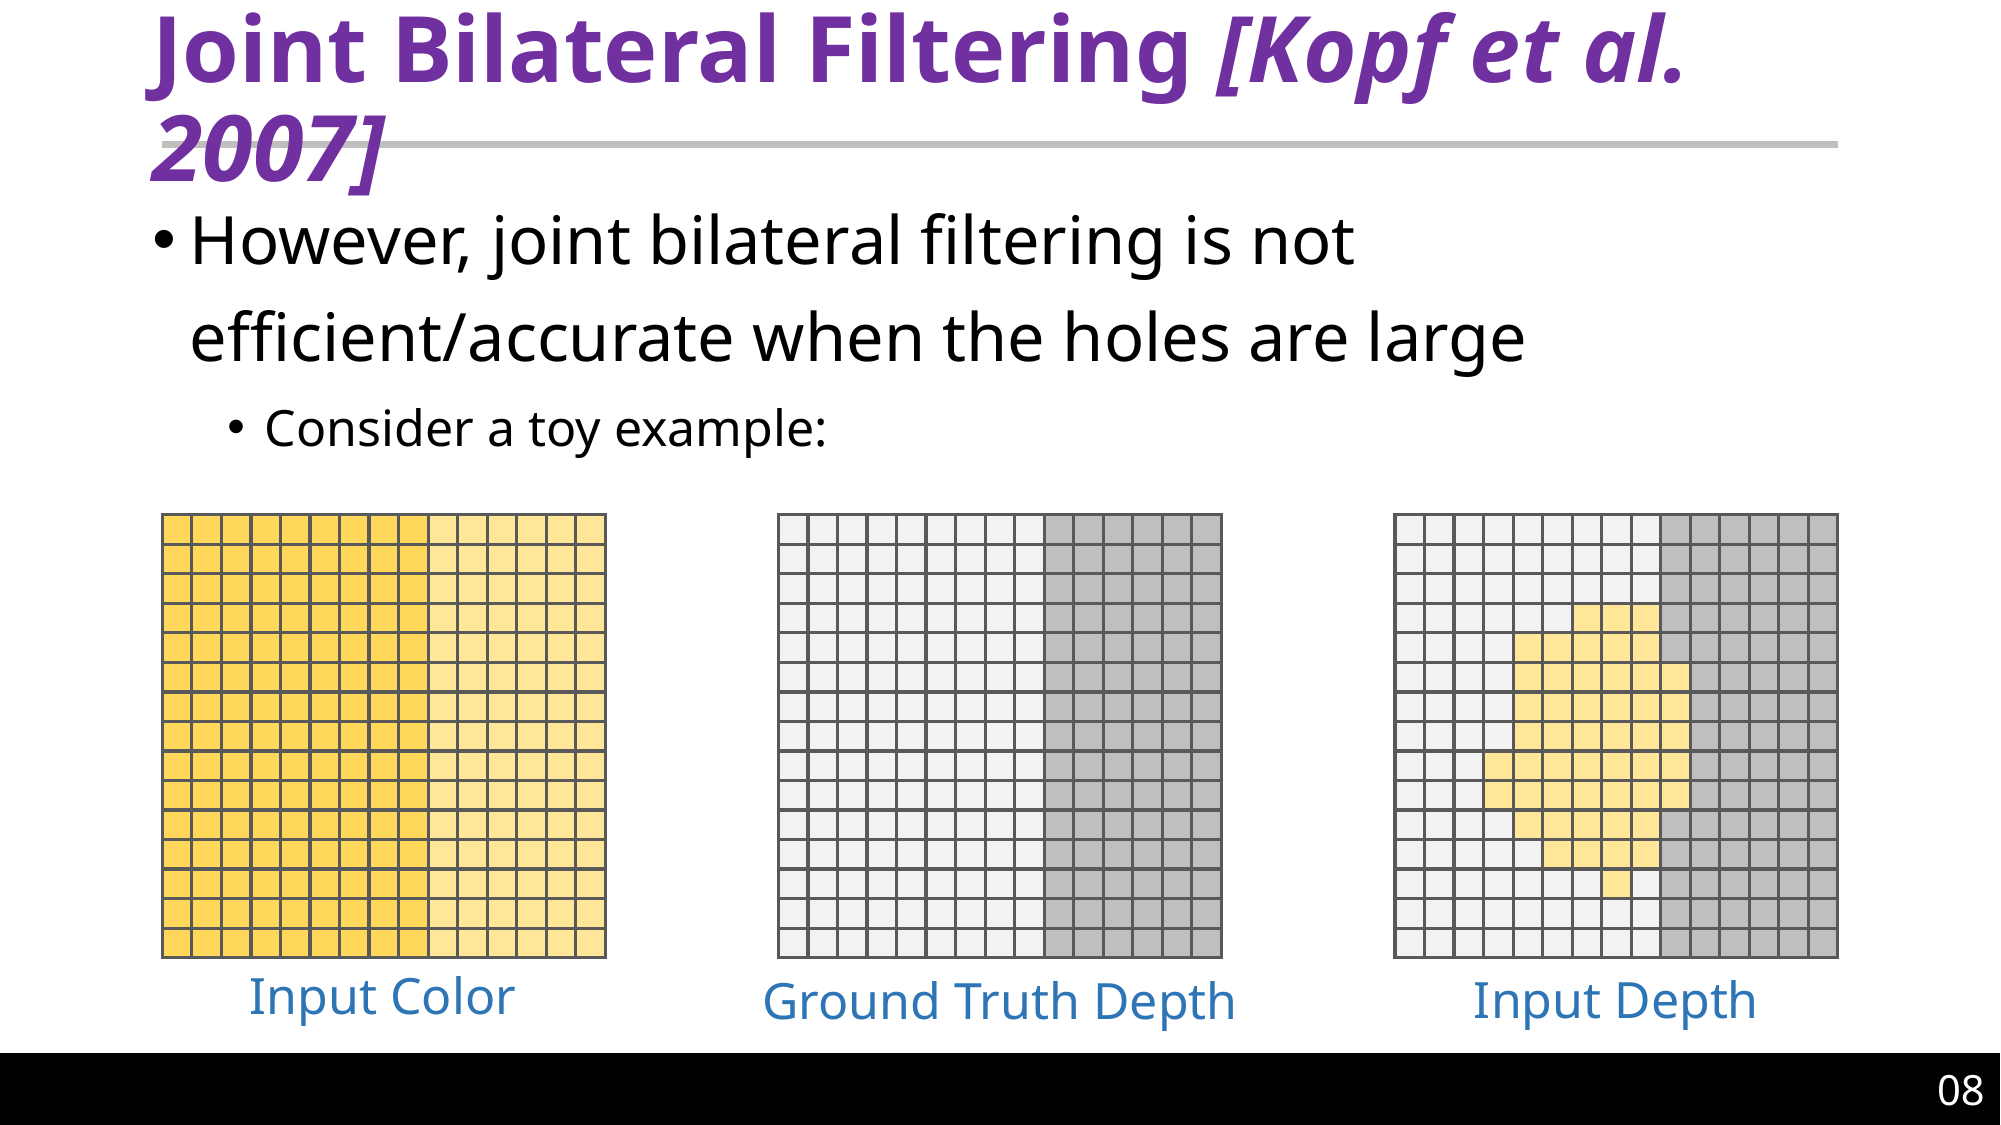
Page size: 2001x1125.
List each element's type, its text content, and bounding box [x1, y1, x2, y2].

title Joint Bilateral Filtering [Kopf et al. 2007] [137, 36, 1863, 167]
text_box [778, 514, 1222, 958]
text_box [1395, 514, 1838, 958]
text_box Input Depth [1459, 961, 1774, 1037]
text_box 08 [1922, 1056, 2000, 1122]
text_box Ground Truth Depth [747, 961, 1253, 1037]
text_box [162, 514, 606, 958]
text_box Input Color [235, 958, 532, 1033]
list However, joint bilateral filtering is not efficient/accurate when the holes are large Consider a toy example: [137, 174, 1863, 980]
text_box [0, 1053, 2000, 1125]
